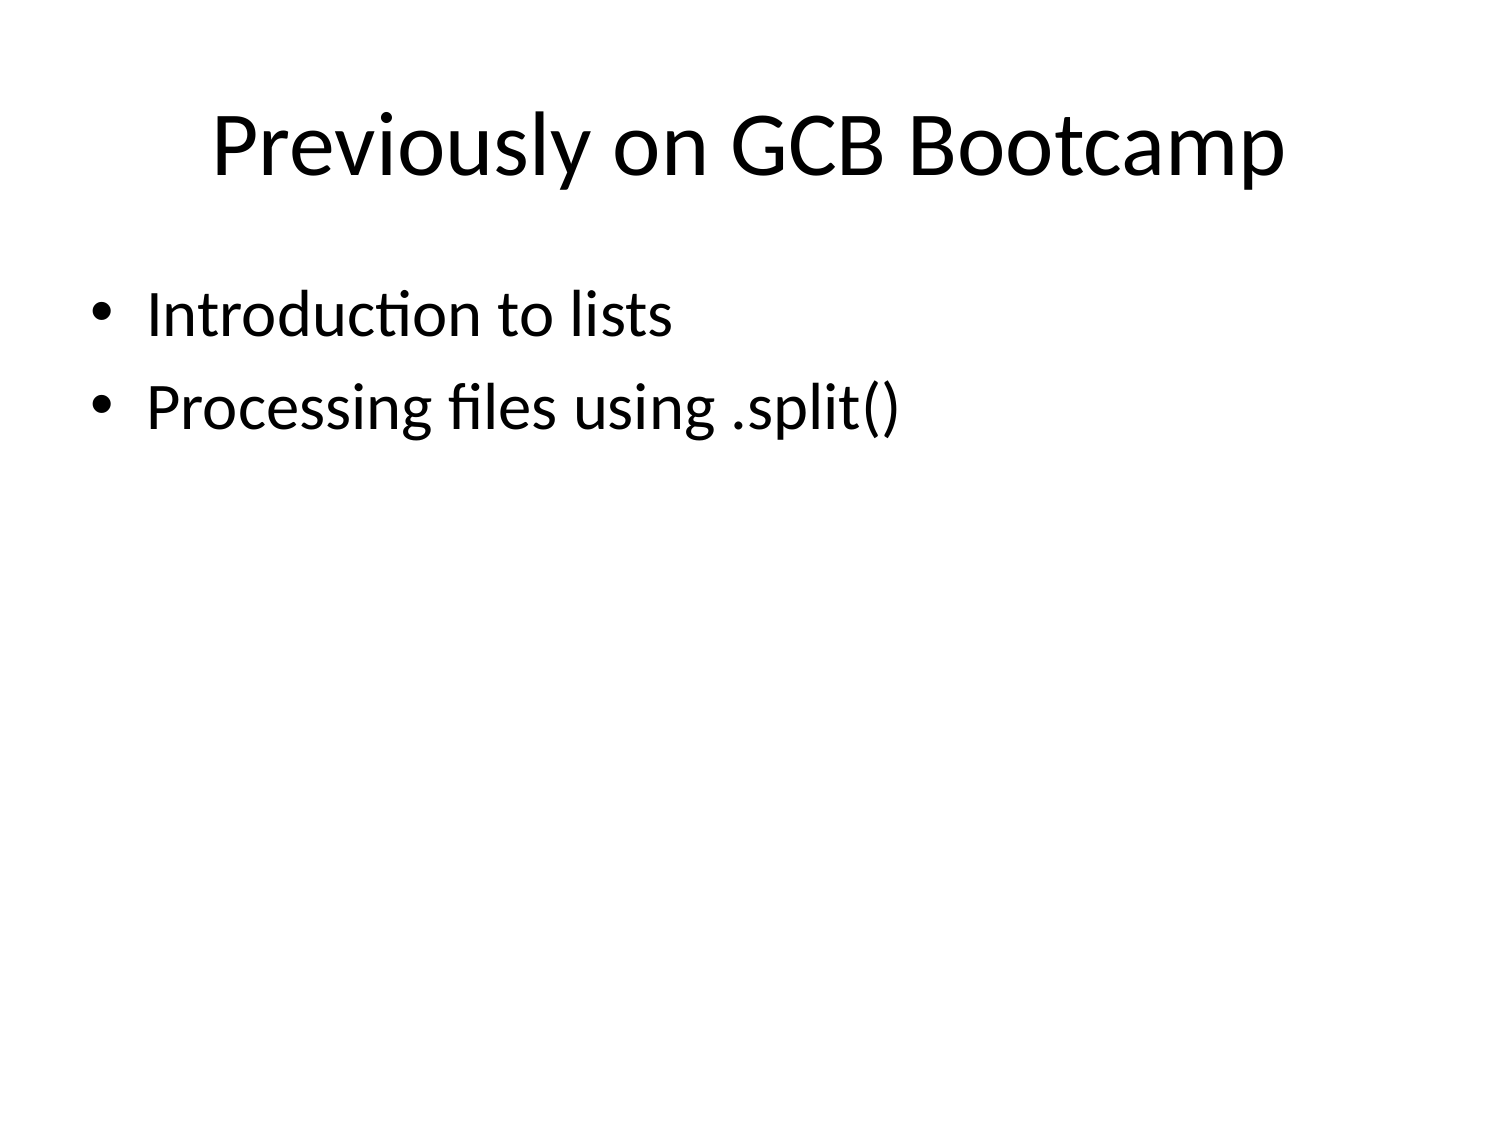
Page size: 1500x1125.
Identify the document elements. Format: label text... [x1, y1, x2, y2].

title Previously on GCB Bootcamp [75, 45, 1425, 233]
list Introduction to lists Processing files using .split() [75, 262, 1425, 1005]
